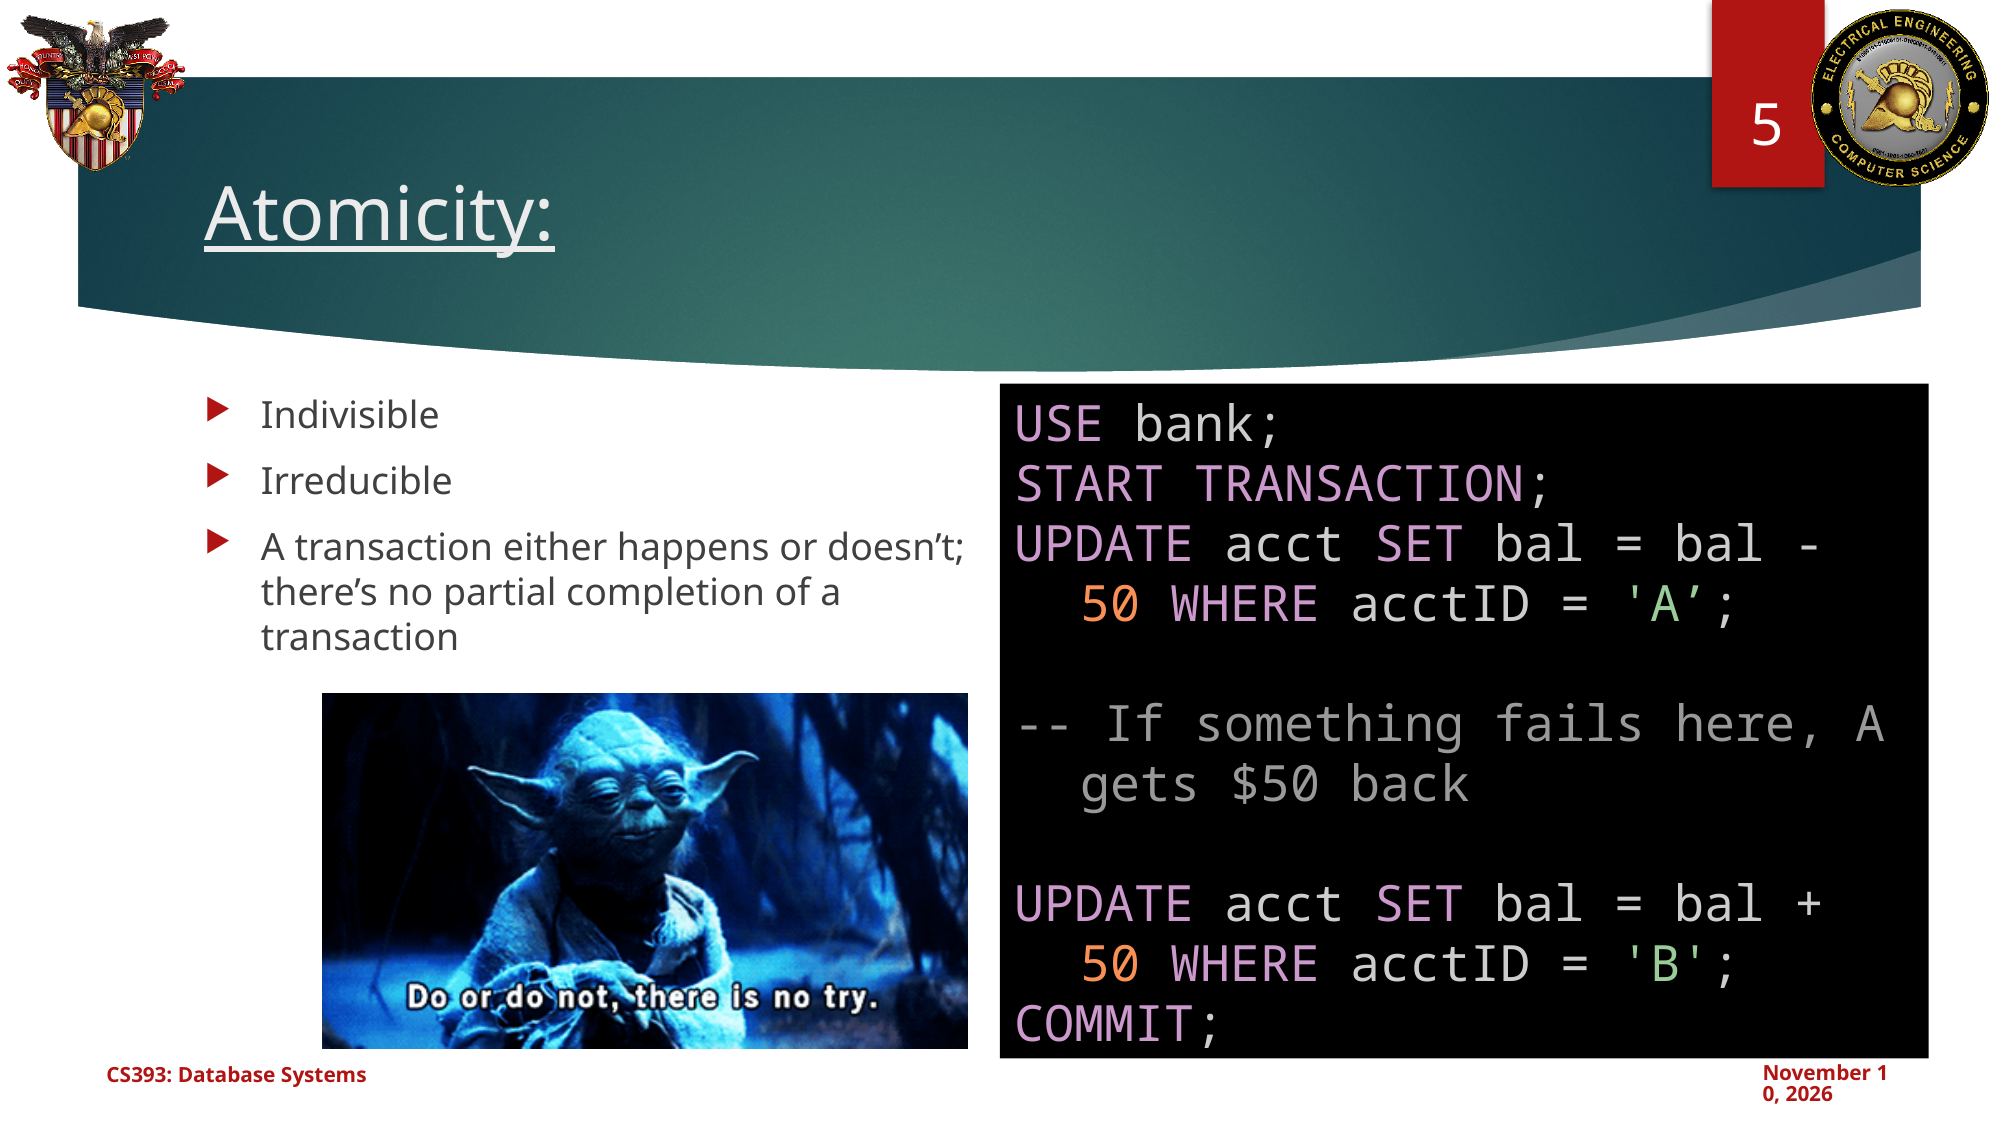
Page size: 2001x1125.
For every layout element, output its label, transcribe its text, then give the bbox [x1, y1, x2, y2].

title Atomicity: [189, 158, 1638, 275]
slide_number 5 [1698, 48, 1836, 175]
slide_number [1747, 1059, 1910, 1099]
picture [322, 693, 968, 1049]
picture [1809, 7, 1990, 188]
footer CS393: Database Systems [91, 1048, 726, 1100]
list Indivisible Irreducible A transaction either happens or doesn’t; there’s no partial completion of a transaction [189, 383, 982, 945]
text_box USE bank; START TRANSACTION; UPDATE acct SET bal = bal - 50 WHERE acctID = 'A’; -- If something fails here, A gets $50 back UPDATE acct SET bal = bal + 50 WHERE acctID = 'B'; COMMIT; [999, 383, 1929, 1059]
picture [7, 3, 185, 184]
